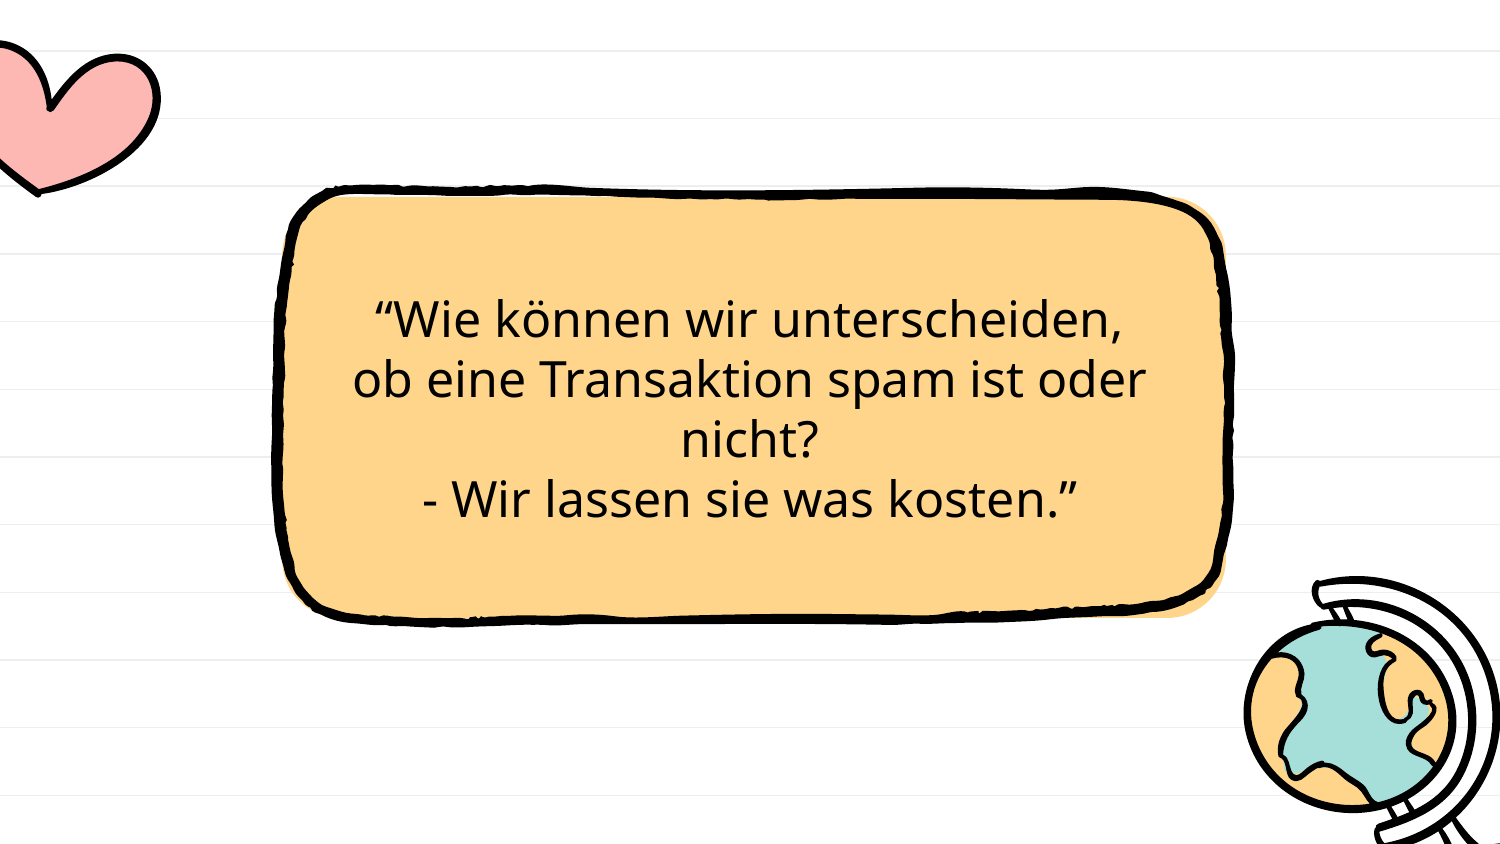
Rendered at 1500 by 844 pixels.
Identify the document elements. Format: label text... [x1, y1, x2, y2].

text_box [1088, 552, 1226, 618]
text_box [271, 184, 1236, 628]
subtitle “Wie können wir unterscheiden, ob eine Transaktion spam ist oder nicht? - Wir lassen sie was kosten.” [314, 272, 1186, 402]
text_box [283, 196, 1224, 618]
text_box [1234, 575, 1500, 844]
text_box [1166, 196, 1226, 262]
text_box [0, 39, 168, 199]
